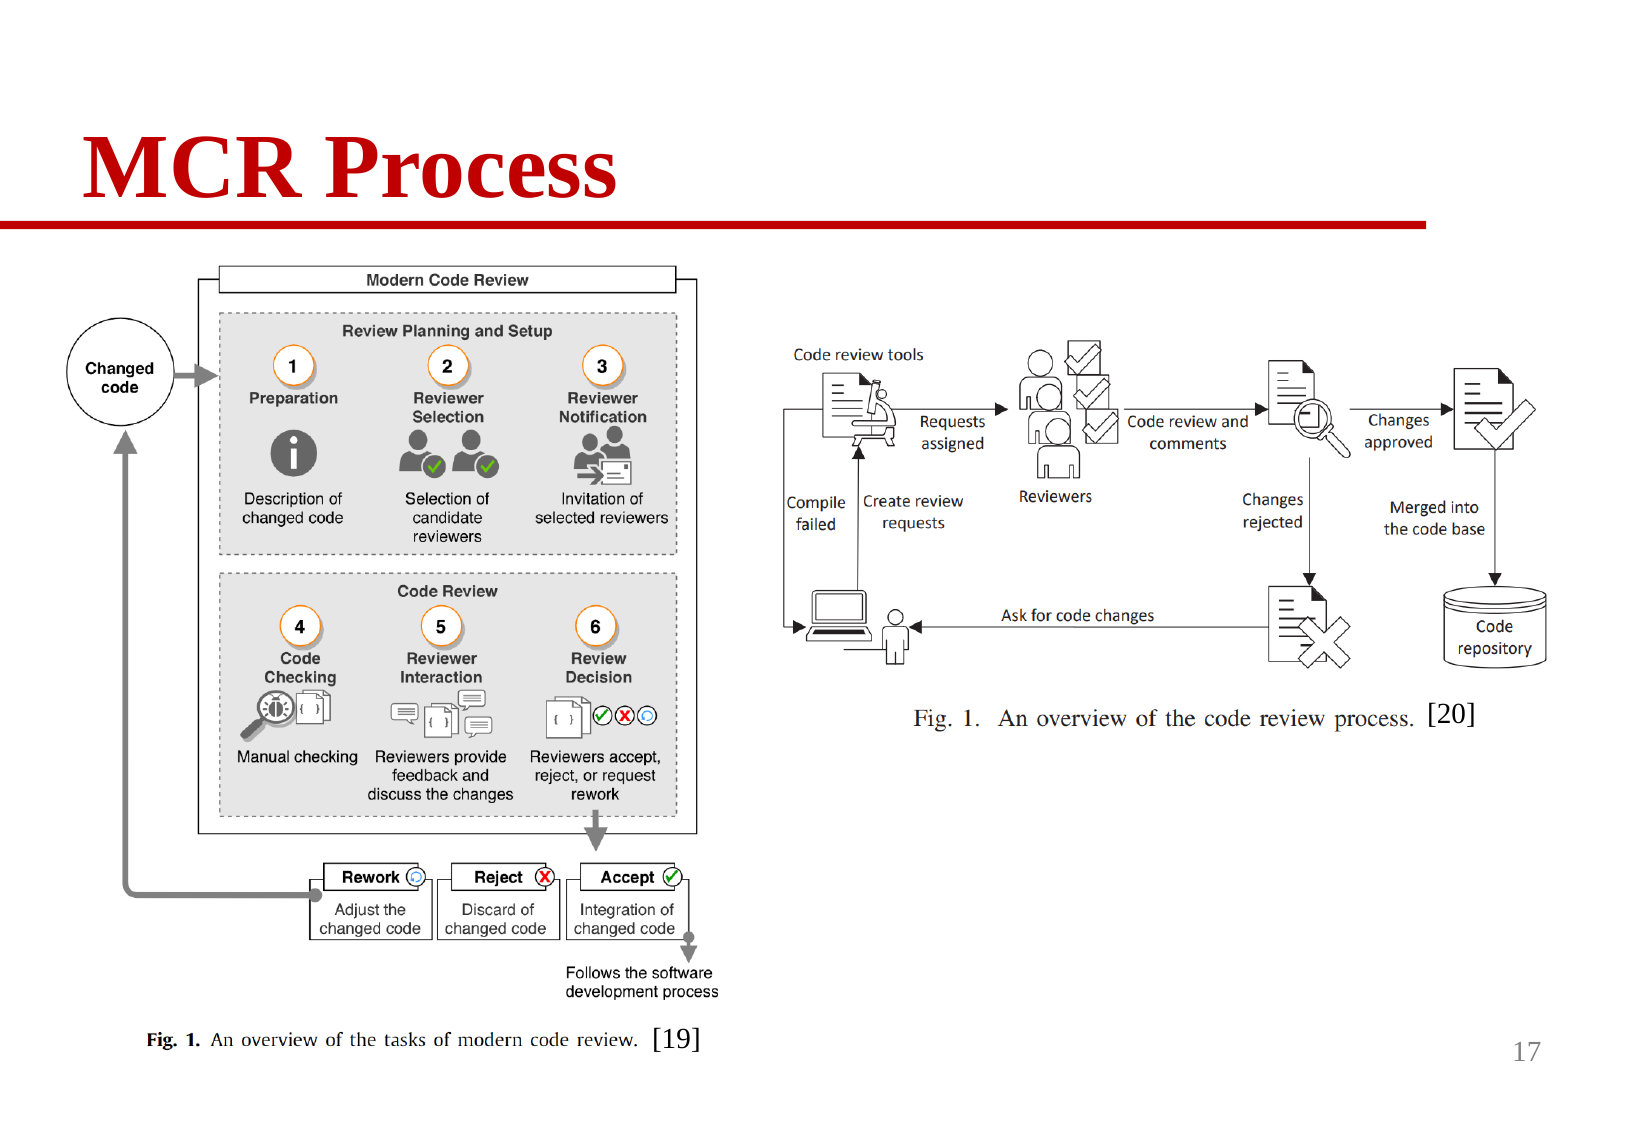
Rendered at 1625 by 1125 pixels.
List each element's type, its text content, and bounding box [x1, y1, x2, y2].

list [61, 249, 758, 1063]
title MCR Process [67, 43, 1550, 225]
slide_number 17 [1218, 1012, 1557, 1088]
picture [756, 324, 1588, 767]
